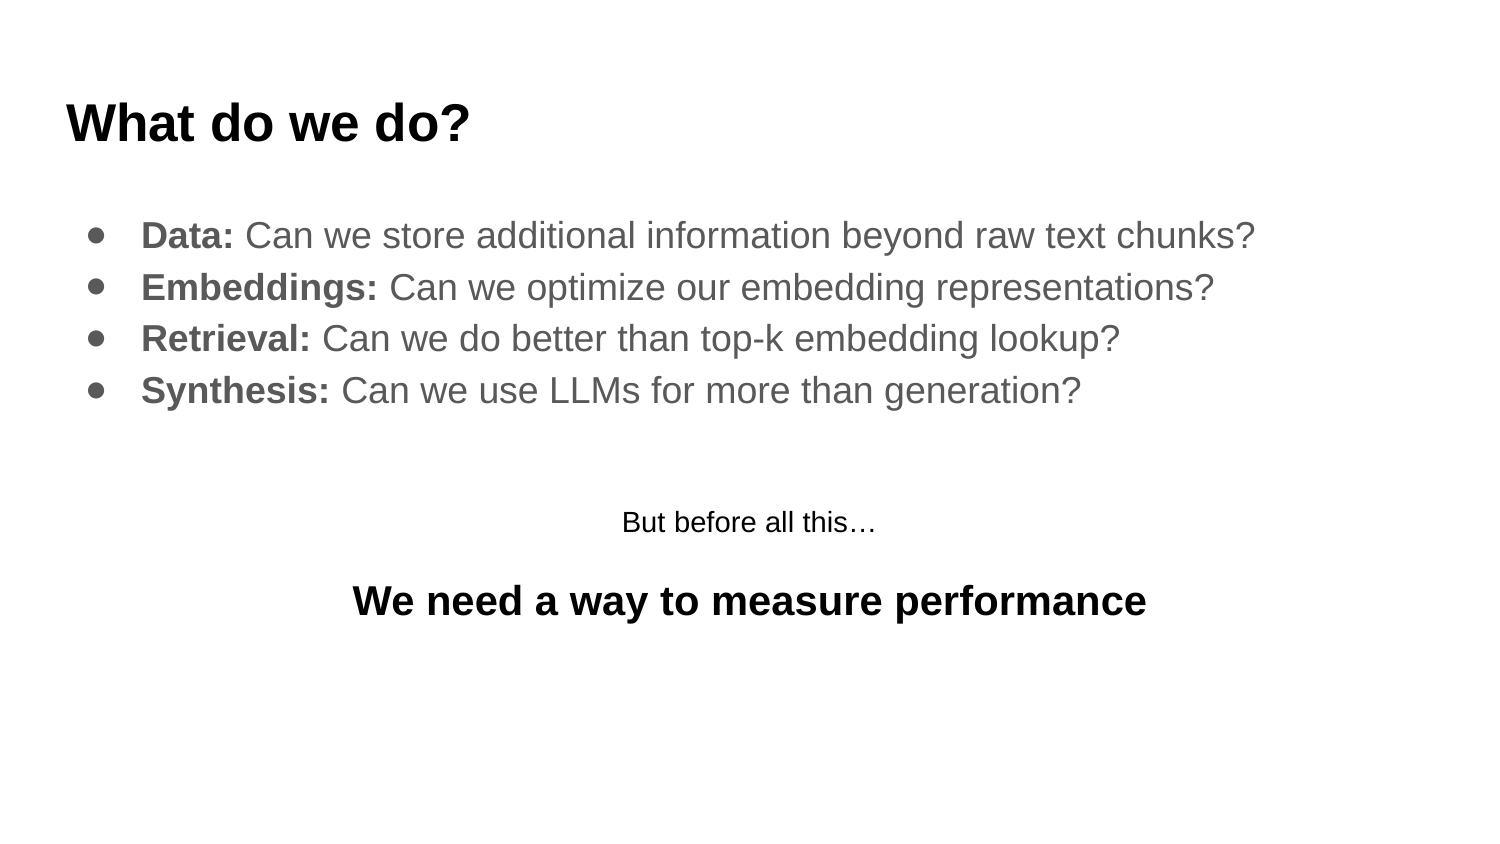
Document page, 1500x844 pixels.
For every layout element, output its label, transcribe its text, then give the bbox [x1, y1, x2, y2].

list Data: Can we store additional information beyond raw text chunks? Embeddings: Can we optimize our embedding representations? Retrieval: Can we do better than top-k embedding lookup? Synthesis: Can we use LLMs for more than generation? [51, 189, 1449, 750]
title What do we do? [51, 72, 1449, 167]
text_box But before all this… We need a way to measure performance [290, 488, 1209, 639]
